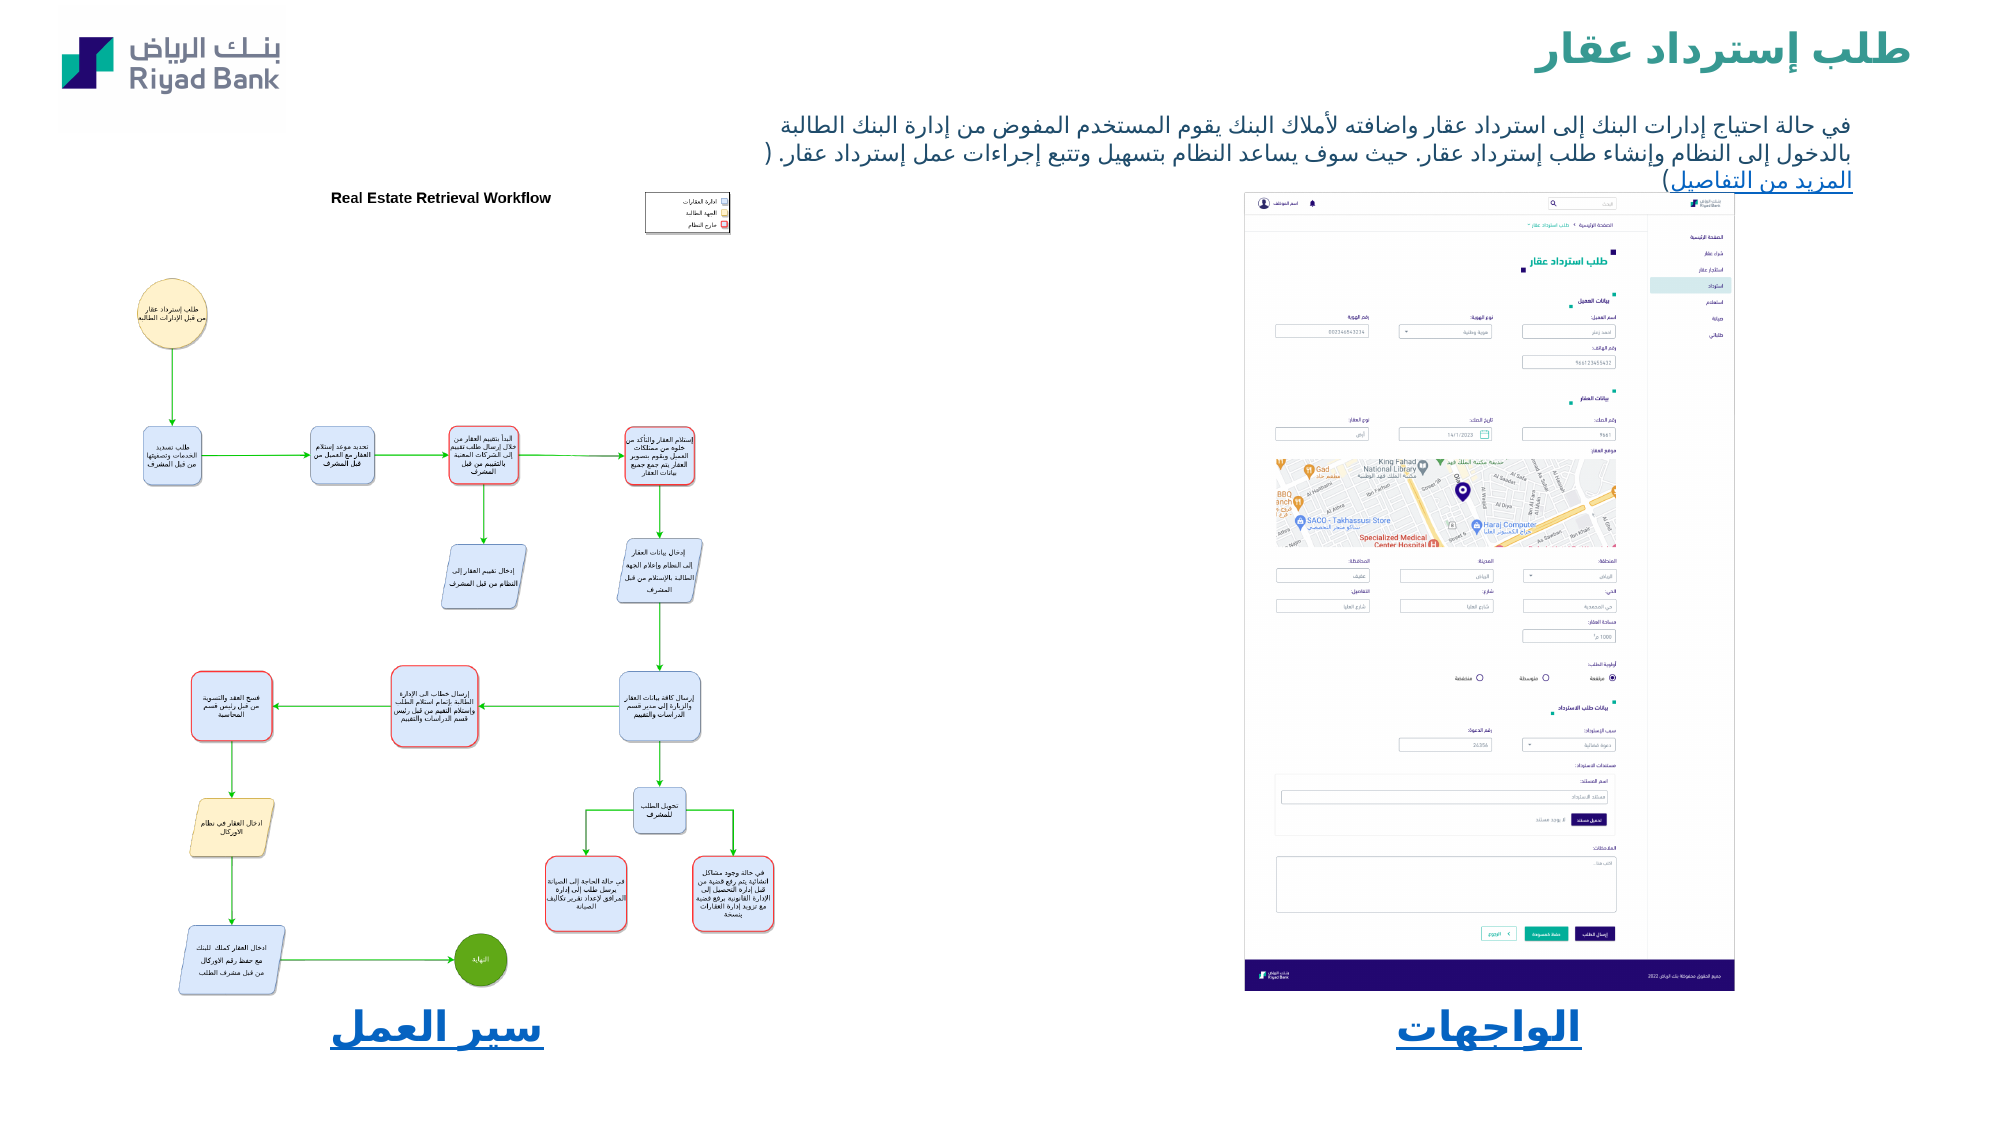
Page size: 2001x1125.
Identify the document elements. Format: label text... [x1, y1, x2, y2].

picture [136, 186, 775, 996]
text_box الواجهات [1216, 991, 1762, 1062]
text_box سير العمل [164, 1004, 710, 1062]
picture [1242, 191, 1736, 991]
picture [57, 4, 286, 134]
text_box في حالة احتياج إدارات البنك إلى استرداد عقار واضافته لأملاك البنك يقوم المستخدم المفوض من إدارة البنك الطالبة بالدخول إلى النظام وإنشاء طلب إسترداد عقار. حيث سوف يساعد النظام بتسهيل وتتبع إجراءات عمل إسترداد عقار. (المزيد من التفاصيل) [690, 95, 1869, 211]
text_box طلب إسترداد عقار [1478, 6, 1971, 87]
